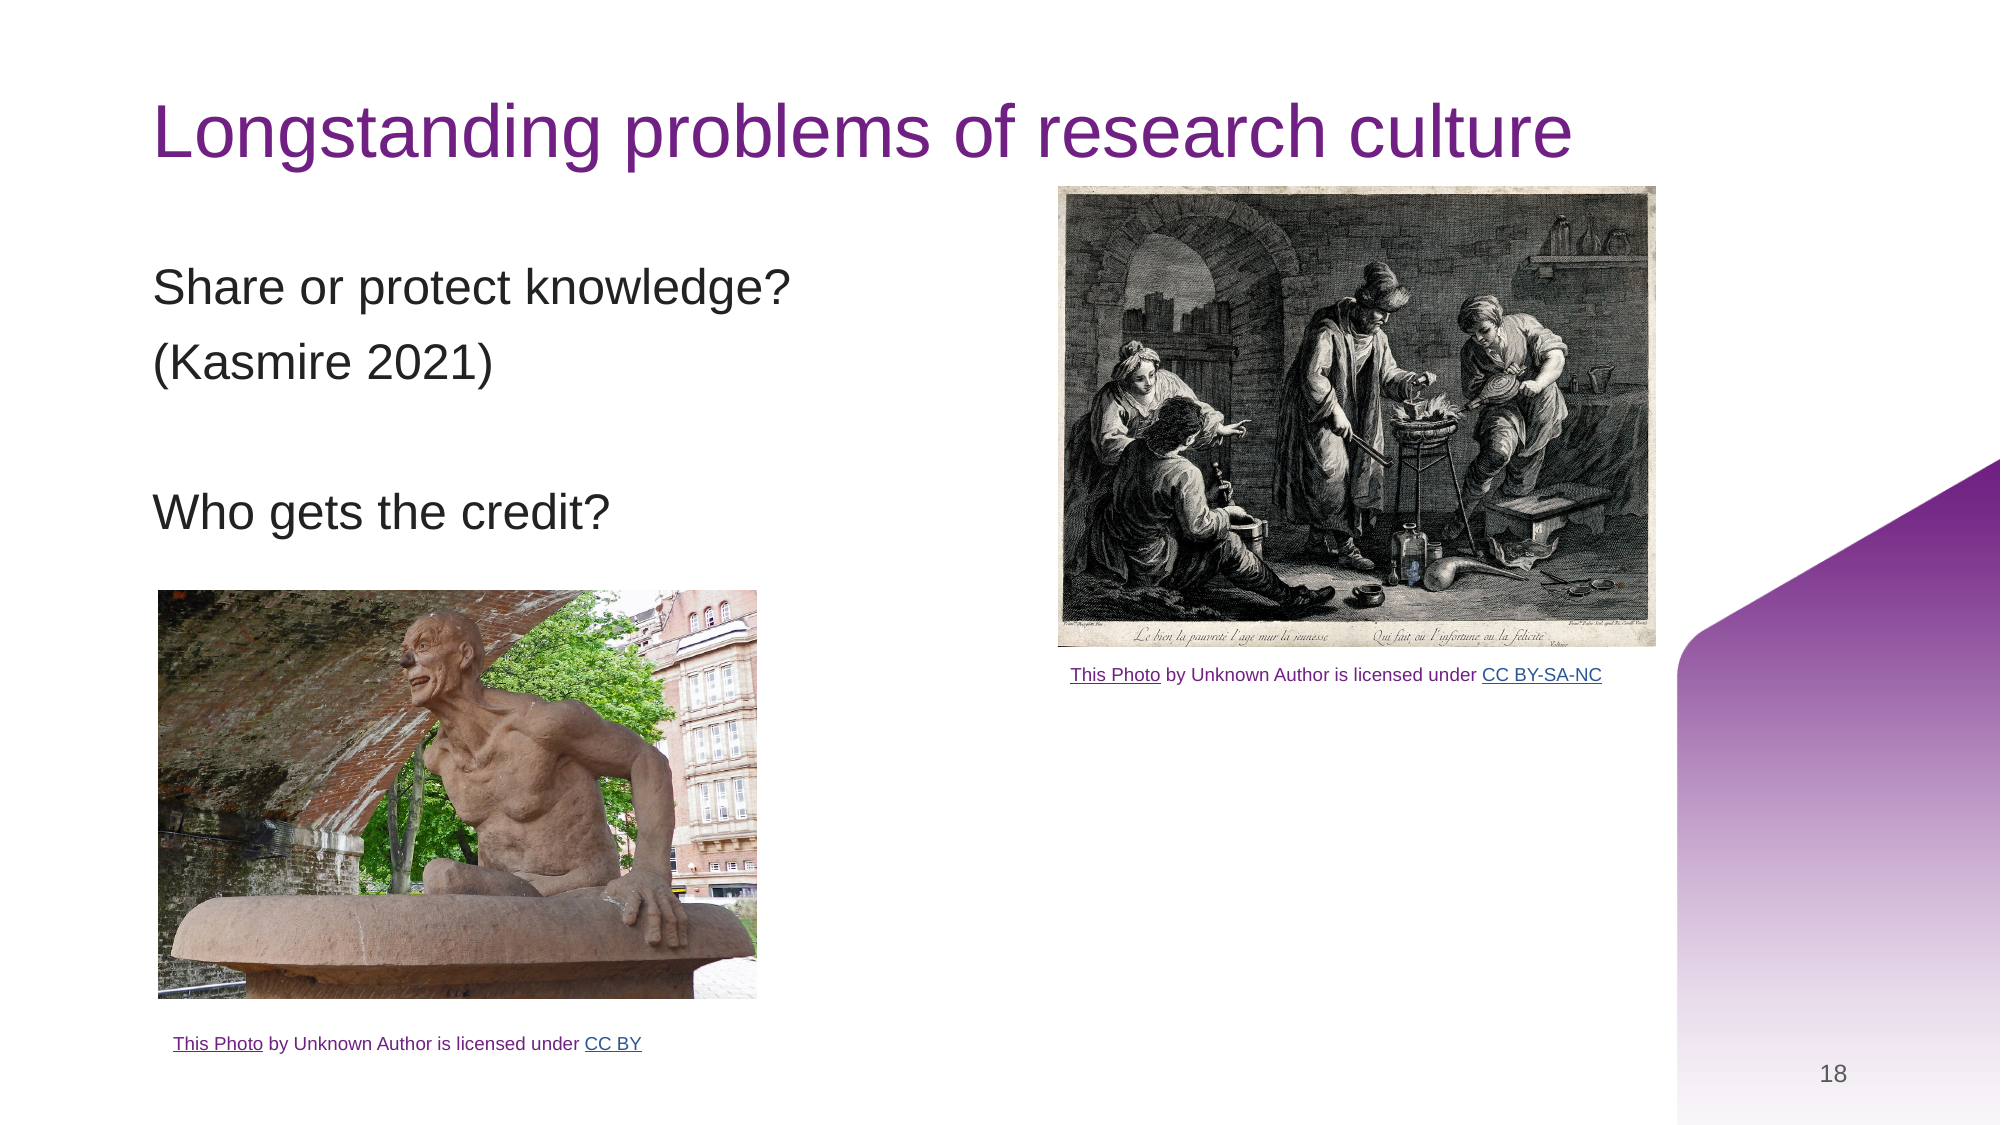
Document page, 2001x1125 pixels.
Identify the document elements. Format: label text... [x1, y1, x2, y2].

text_box This Photo by Unknown Author is licensed under CC BY [158, 1023, 757, 1061]
text_box This Photo by Unknown Author is licensed under CC BY-SA-NC [1055, 655, 1770, 693]
picture [1057, 186, 2000, 1125]
title Longstanding problems of research culture [137, 88, 1775, 179]
slide_number 18 [1412, 1042, 1863, 1103]
list Share or protect knowledge? (Kasmire 2021) Who gets the credit? [137, 254, 1589, 921]
picture [158, 590, 757, 999]
